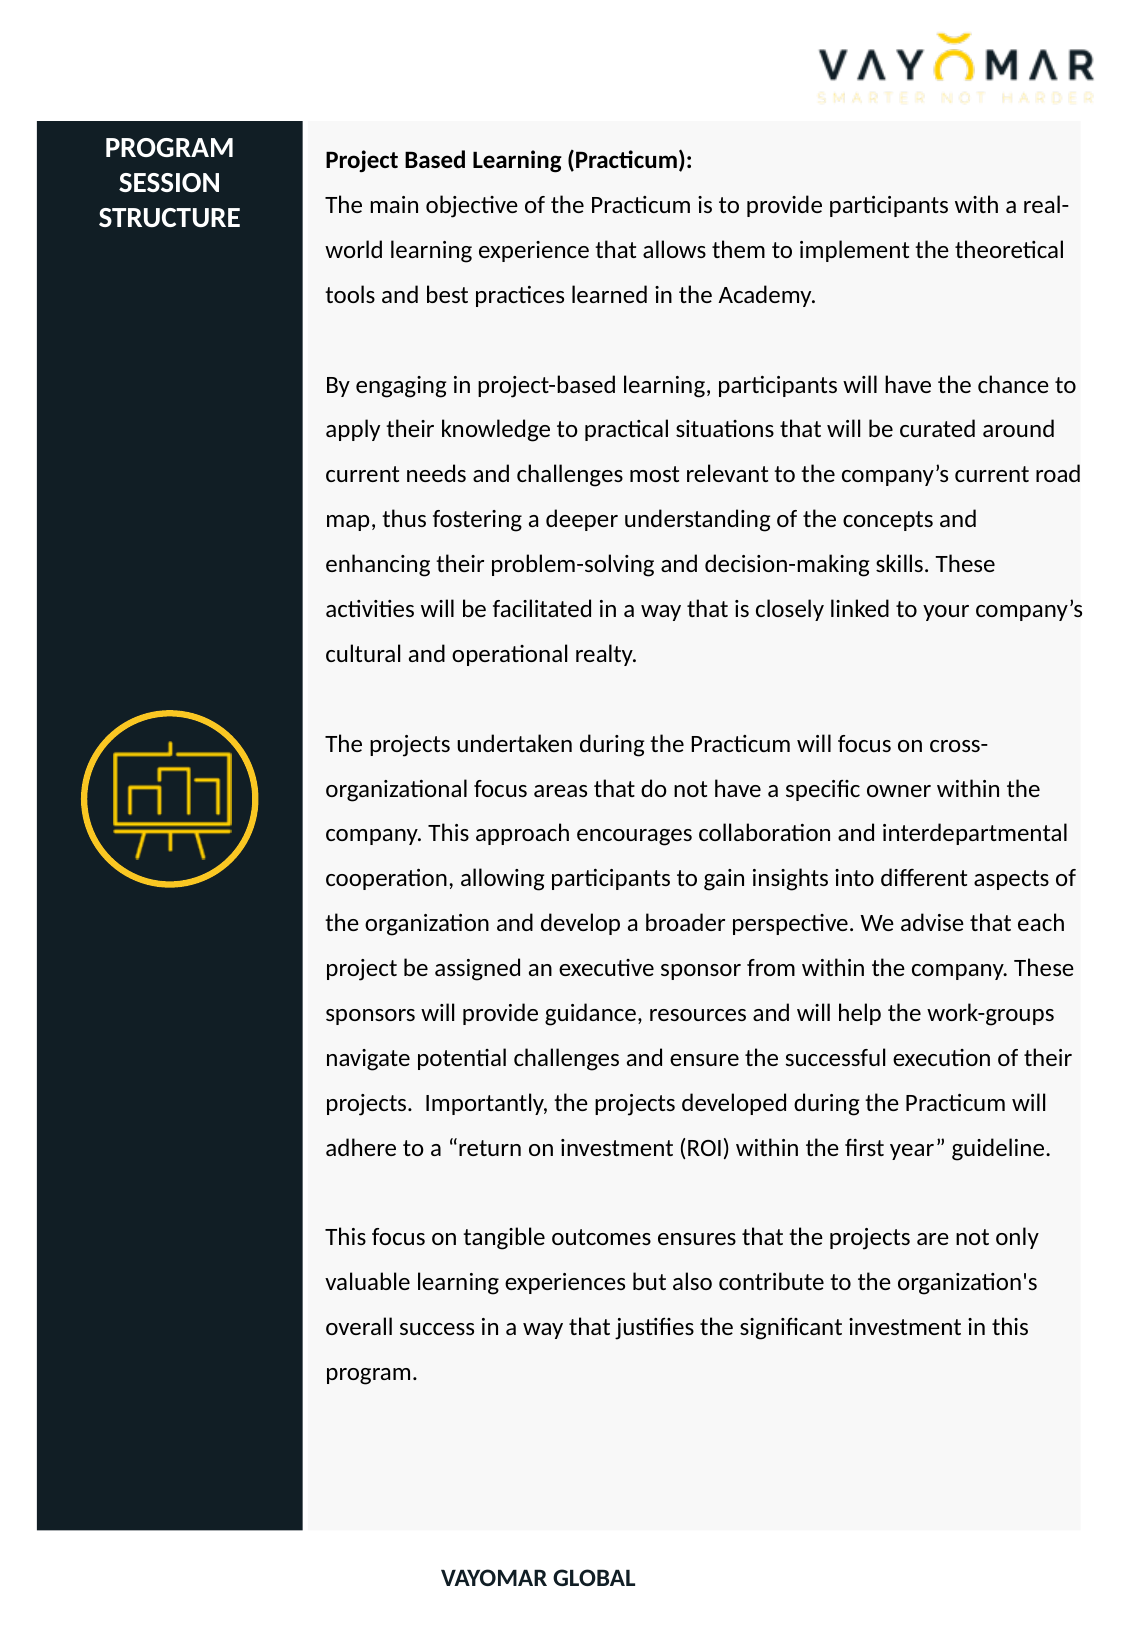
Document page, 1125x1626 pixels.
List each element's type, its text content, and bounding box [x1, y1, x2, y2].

picture [787, 14, 1125, 122]
text_box [307, 121, 1081, 1531]
text_box VAYOMAR GLOBAL [426, 1554, 699, 1600]
text_box PROGRAM SESSION STRUCTURE [36, 121, 303, 1531]
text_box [83, 713, 256, 885]
text_box Project Based Learning (Practicum): The main objective of the Practicum is to provide participants with a real-world learning experience that allows them to implement the theoretical tools and best practices learned in the Academy. By engaging in project-based learning, participants will have the chance to apply their knowledge to practical situations that will be curated around current needs and challenges most relevant to the company’s current road map, thus fostering a deeper understanding of the concepts and enhancing their problem-solving and decision-making skills. These activities will be facilitated in a way that is closely linked to your company’s cultural and operational realty. The projects undertaken during the Practicum will focus on cross-organizational focus areas that do not have a specific owner within the company. This approach encourages collaboration and interdepartmental cooperation, allowing participants to gain insights into different aspects of the organization and develop a broader perspective. We advise that each project be assigned an executive sponsor from within the company. These sponsors will provide guidance, resources and will help the work-groups navigate potential challenges and ensure the successful execution of their projects. Importantly, the projects developed during the Practicum will adhere to a “return on investment (ROI) within the first year” guideline. This focus on tangible outcomes ensures that the projects are not only valuable learning experiences but also contribute to the organization's overall success in a way that justifies the significant investment in this program. [310, 121, 1102, 1438]
